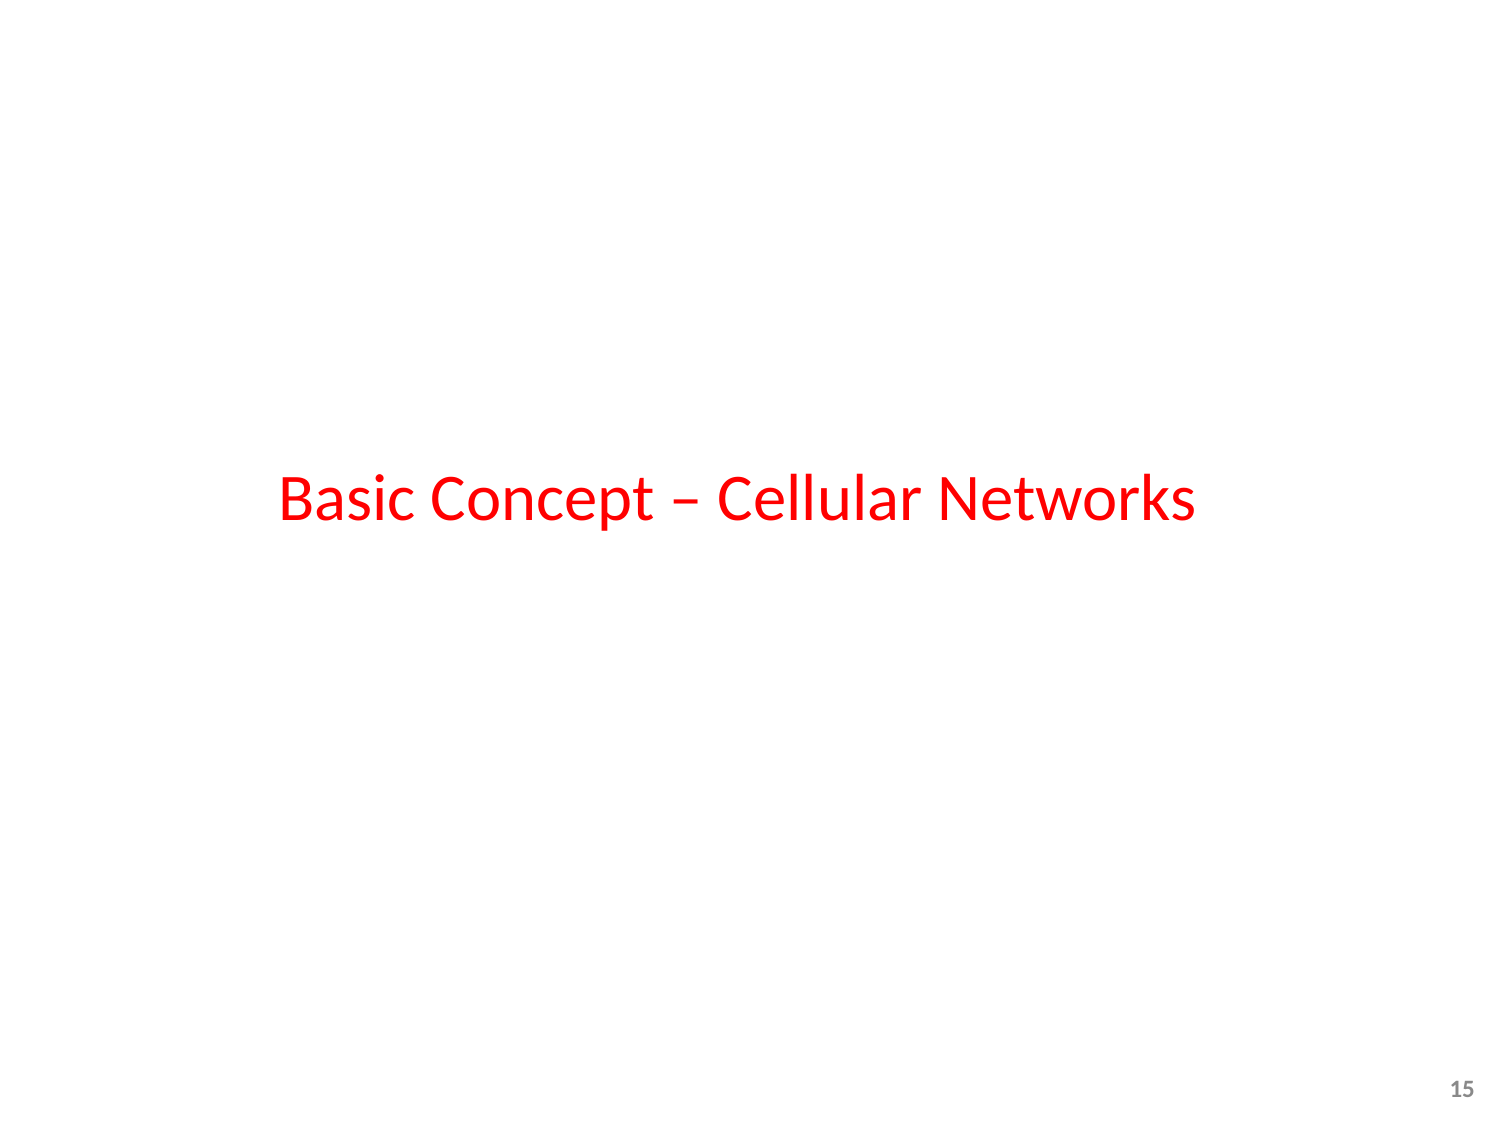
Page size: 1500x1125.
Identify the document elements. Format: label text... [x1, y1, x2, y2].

title Basic Concept – Cellular Networks [100, 373, 1376, 615]
